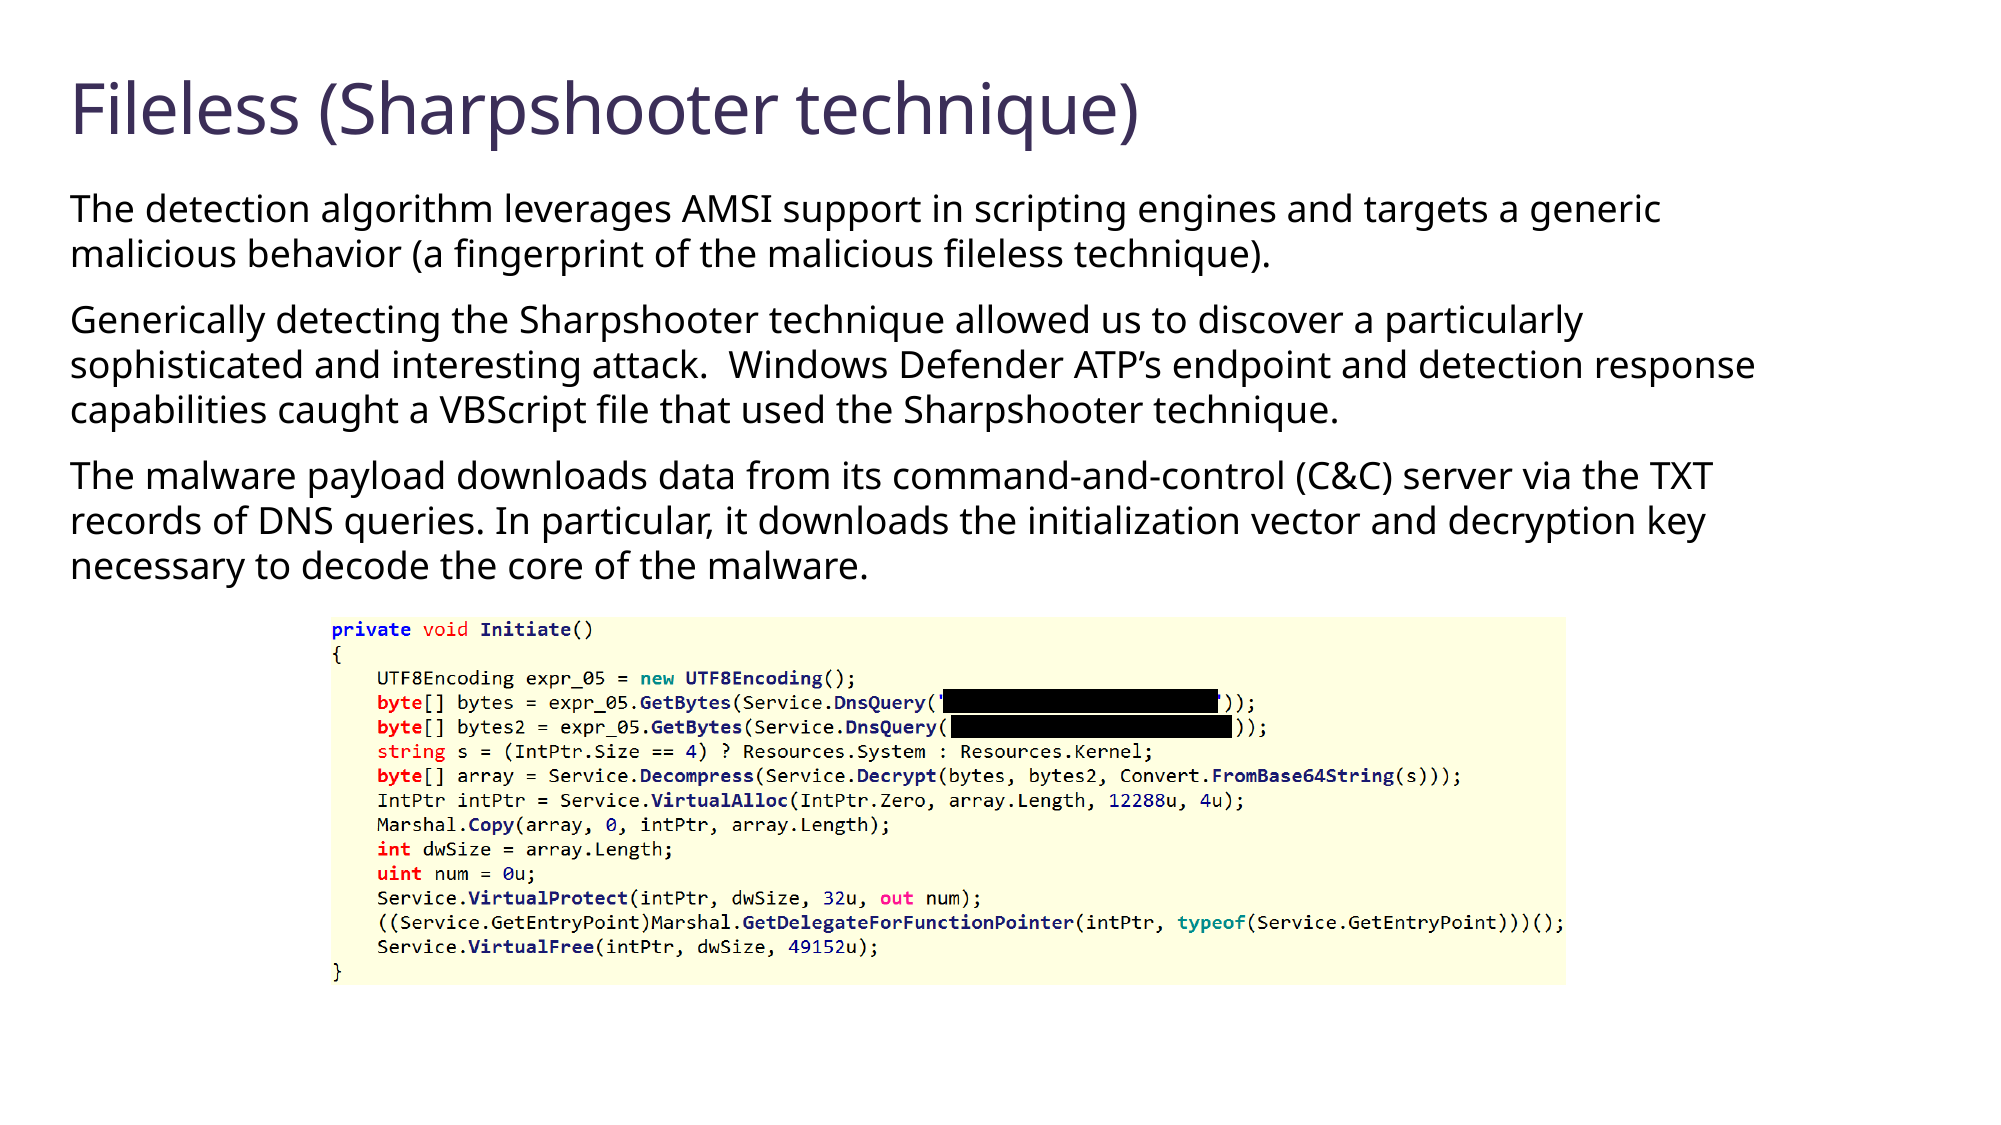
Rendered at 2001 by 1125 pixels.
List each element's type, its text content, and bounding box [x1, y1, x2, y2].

title Fileless (Sharpshooter technique) [69, 36, 1206, 161]
picture [331, 617, 1566, 985]
list The detection algorithm leverages AMSI support in scripting engines and targets a generic malicious behavior (a fingerprint of the malicious fileless technique). Generically detecting the Sharpshooter technique allowed us to discover a particularly sophisticated and interesting attack. Windows Defender ATP’s endpoint and detection response capabilities caught a VBScript file that used the Sharpshooter technique. The malware payload downloads data from its command-and-control (C&C) server via the TXT records of DNS queries. In particular, it downloads the initialization vector and decryption key necessary to decode the core of the malware. [69, 185, 1808, 351]
